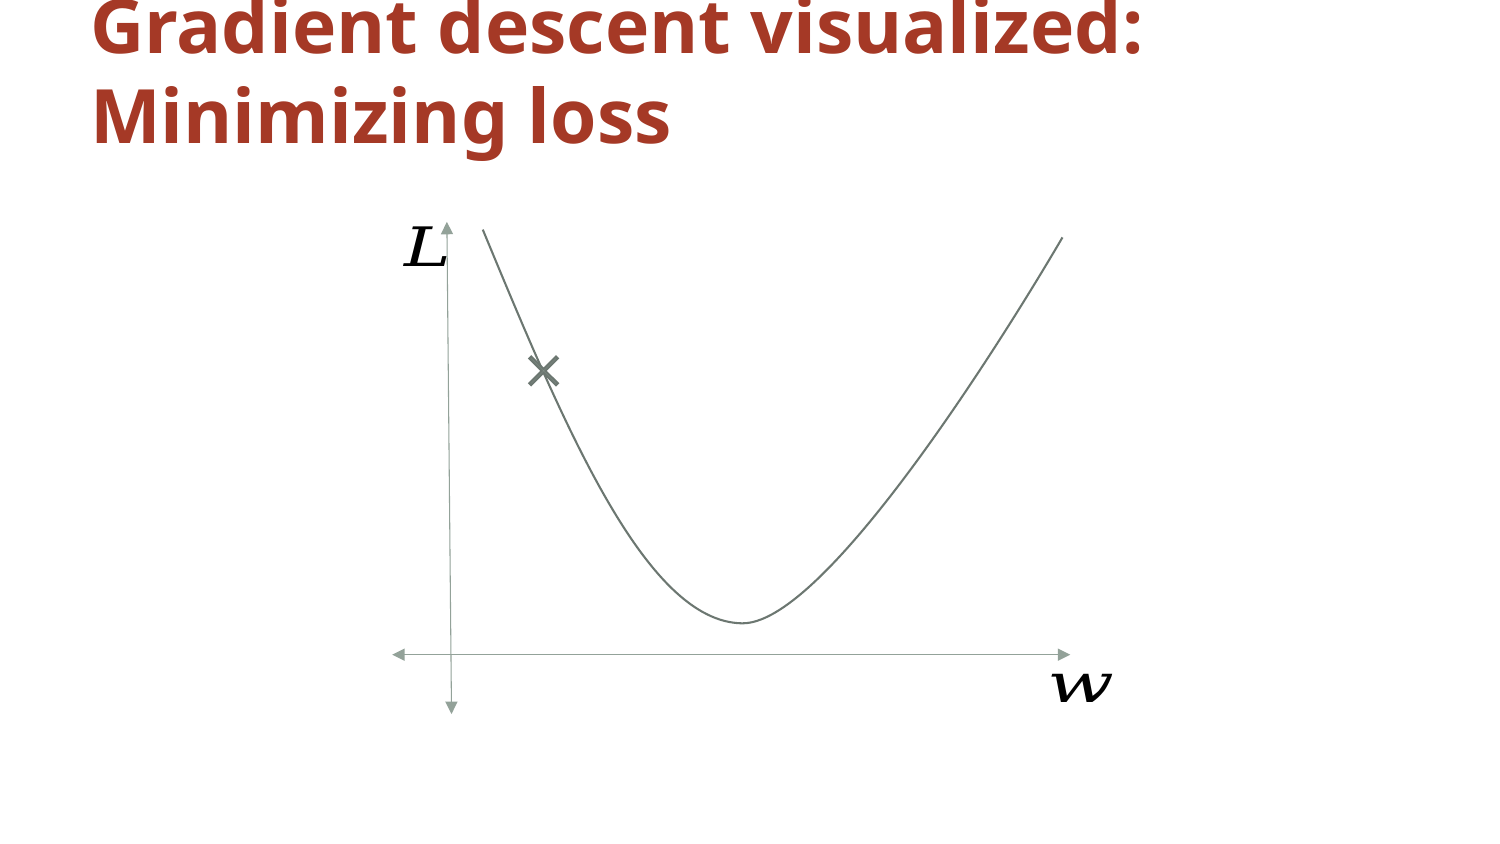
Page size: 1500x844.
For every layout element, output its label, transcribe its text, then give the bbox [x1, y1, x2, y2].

text_box [481, 229, 1064, 625]
text_box [527, 355, 560, 387]
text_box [446, 221, 452, 714]
title Gradient descent visualized: Minimizing loss [75, 24, 1425, 113]
